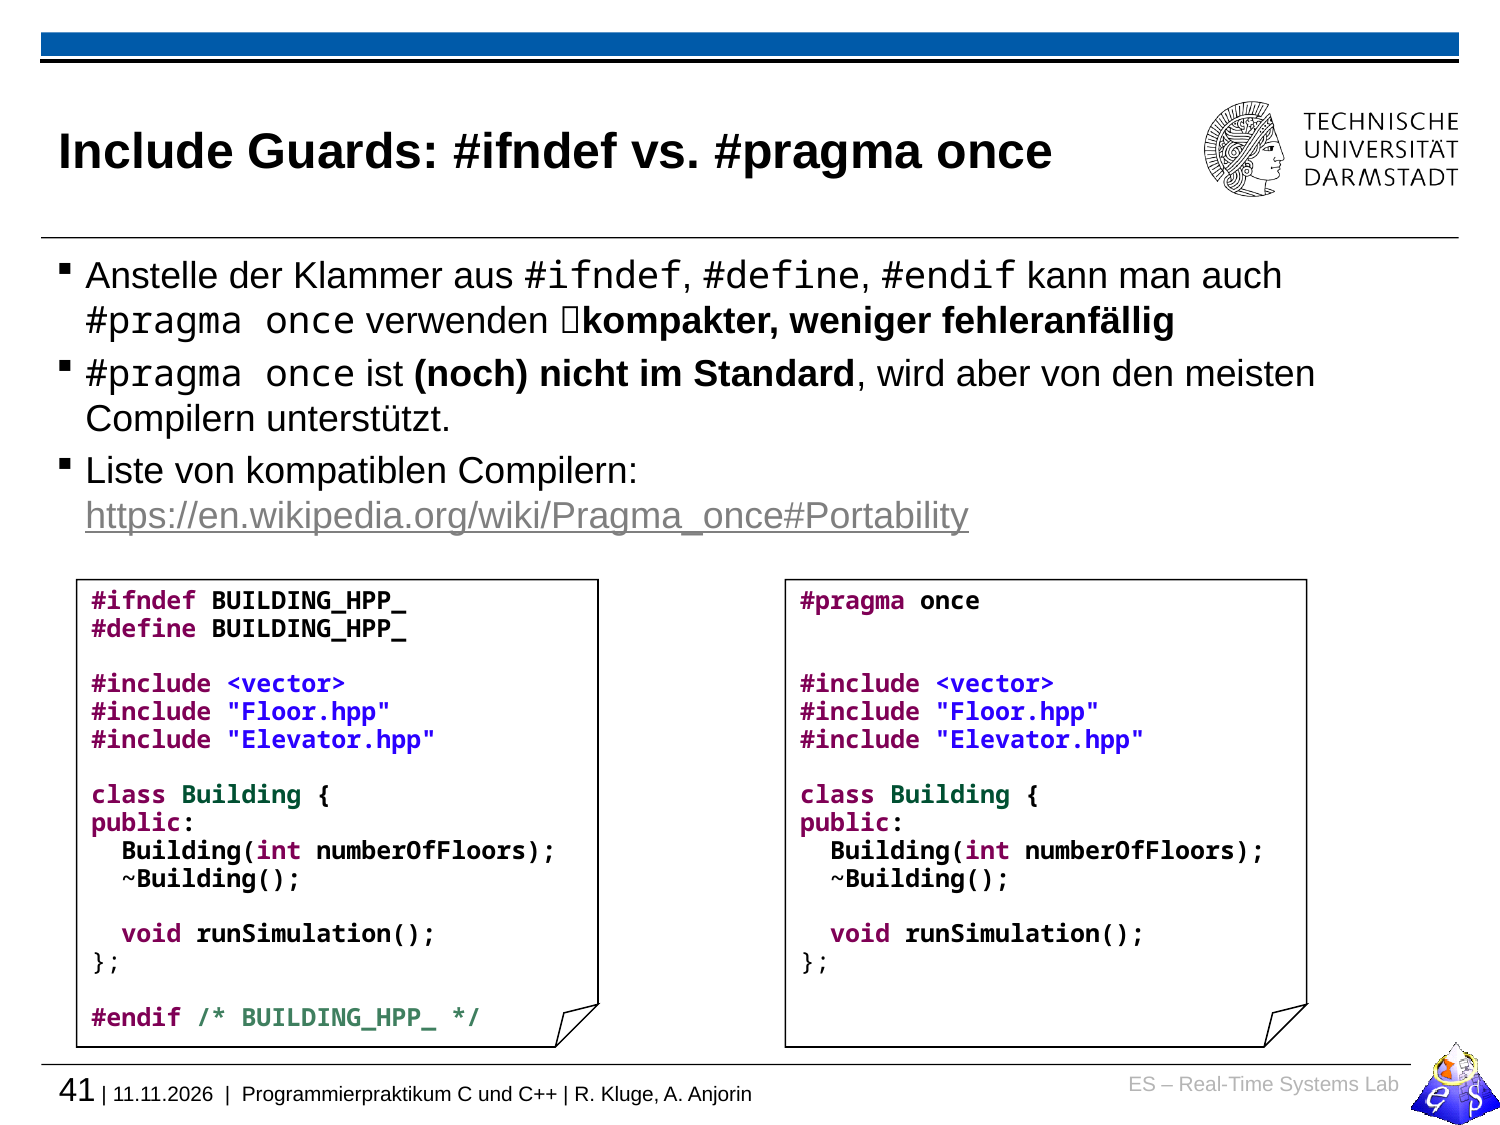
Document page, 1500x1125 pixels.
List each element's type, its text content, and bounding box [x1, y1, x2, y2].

text_box #pragma once #include <vector> #include "Floor.hpp" #include "Elevator.hpp" class Building { public: Building(int numberOfFloors); ~Building(); void runSimulation(); }; [785, 579, 1307, 1047]
list Anstelle der Klammer aus #ifndef, #define, #endif kann man auch #pragma once verwenden kompakter, weniger fehleranfällig #pragma once ist (noch) nicht im Standard, wird aber von den meisten Compilern unterstützt. Liste von kompatiblen Compilern: https://en.wikipedia.org/wiki/Pragma_once#Portability [41, 243, 1459, 1059]
title Exkurs: Lambdas (C++11) [1264, 1004, 1306, 1046]
title Include Guards: #ifndef vs. #pragma once [58, 80, 1187, 218]
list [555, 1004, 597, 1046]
text_box #ifndef BUILDING_HPP_ #define BUILDING_HPP_ #include <vector> #include "Floor.hpp" #include "Elevator.hpp" class Building { public: Building(int numberOfFloors); ~Building(); void runSimulation(); }; #endif /* BUILDING_HPP_ */ [76, 579, 598, 1047]
picture [1411, 1041, 1500, 1125]
picture [1187, 84, 1483, 214]
